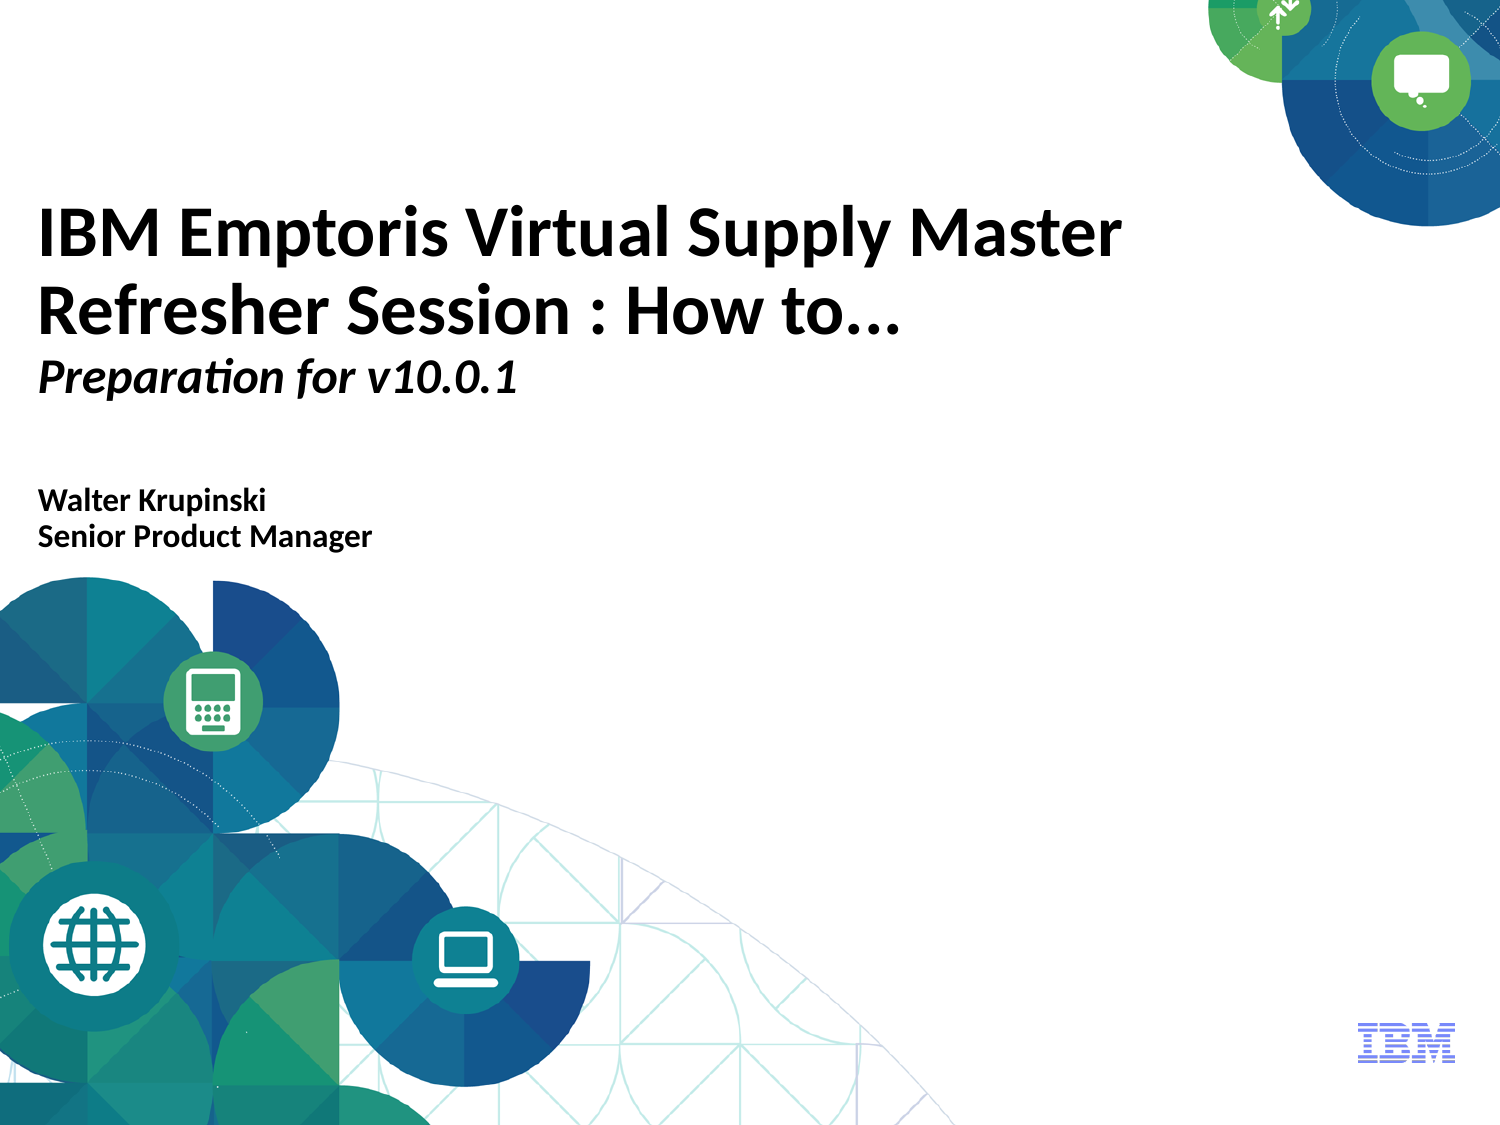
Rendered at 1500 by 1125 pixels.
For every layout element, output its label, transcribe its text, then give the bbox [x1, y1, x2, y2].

picture [0, 0, 1500, 1125]
title IBM Emptoris Virtual Supply Master Refresher Session : How to... Preparation for v10.0.1 Walter Krupinski Senior Product Manager [22, 232, 1455, 563]
